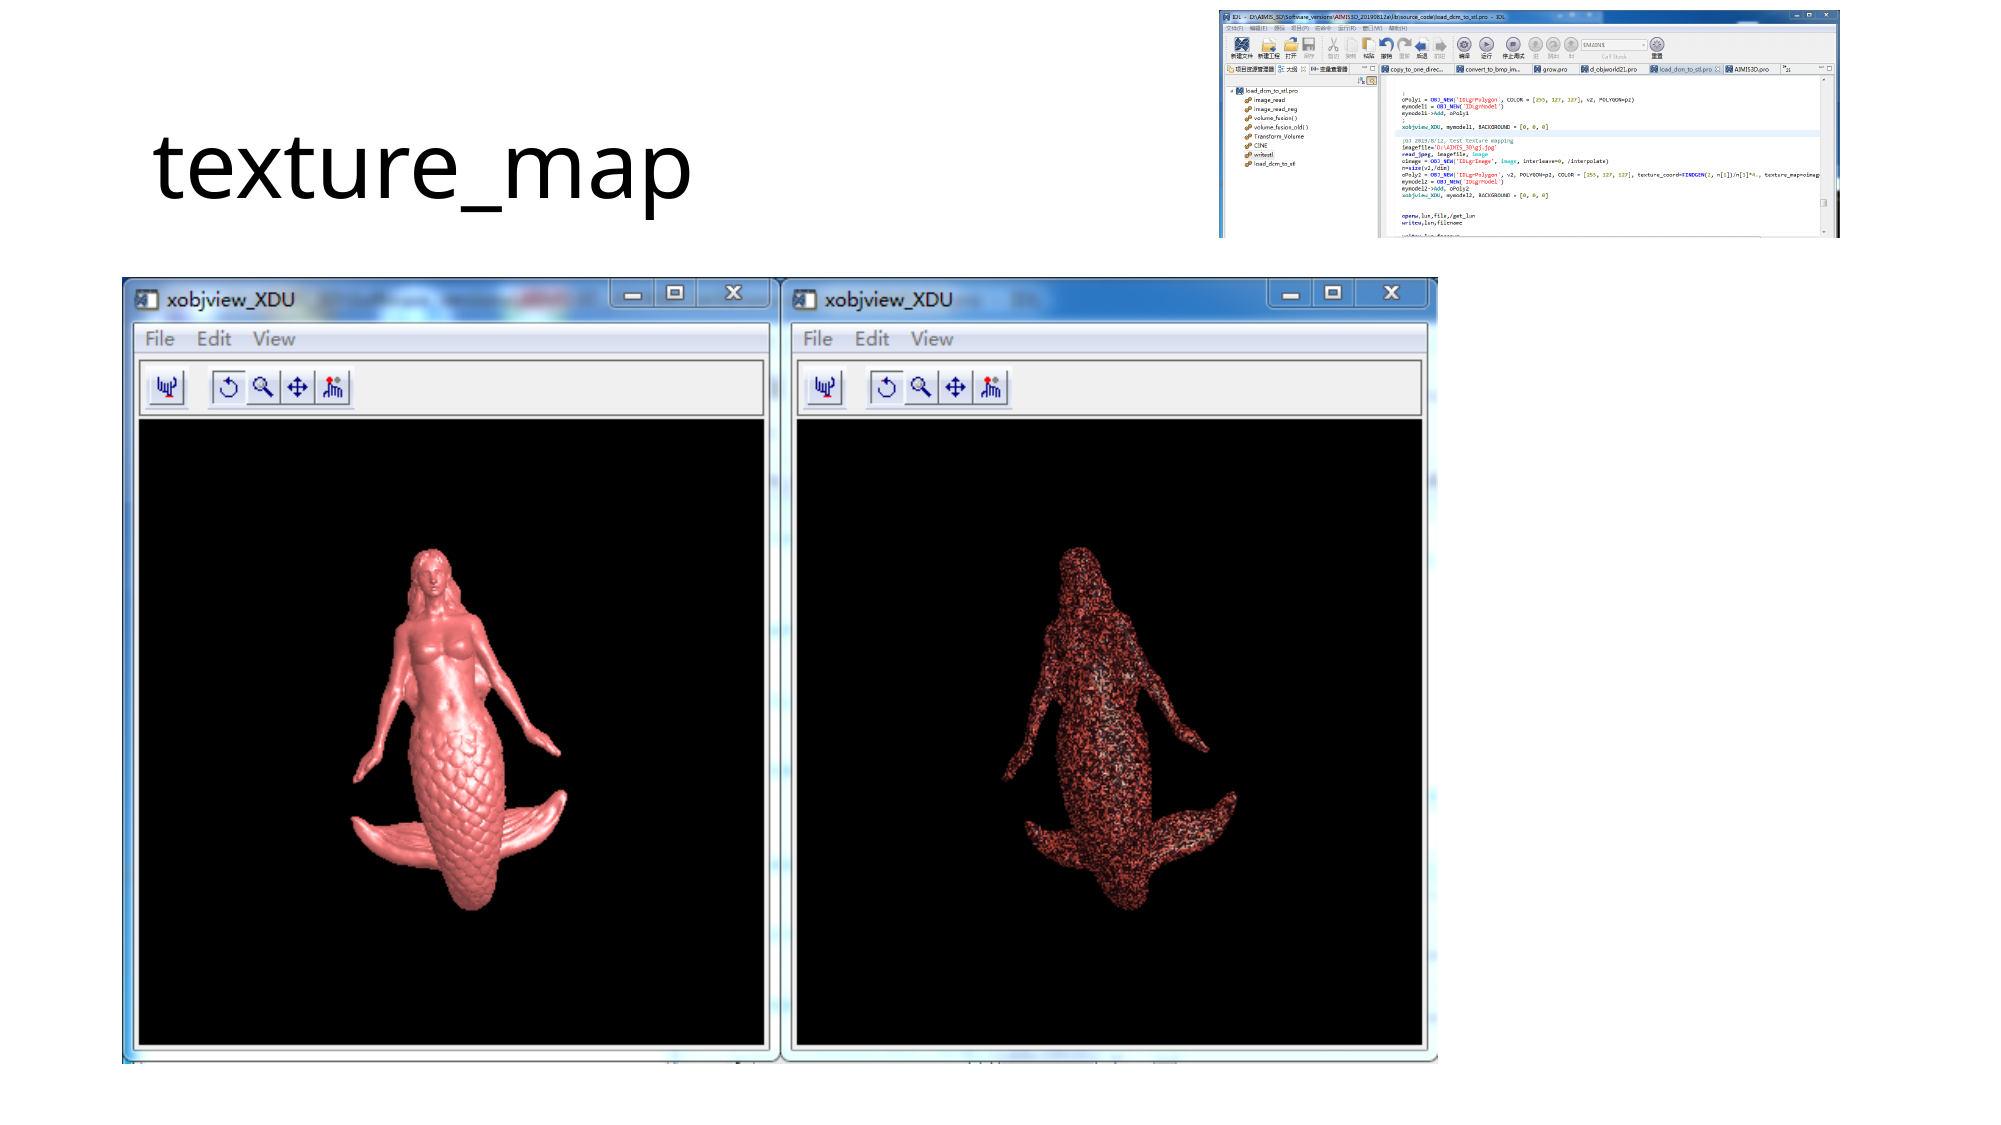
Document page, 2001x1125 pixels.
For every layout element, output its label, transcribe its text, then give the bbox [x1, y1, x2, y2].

picture [1219, 10, 1840, 238]
picture [121, 277, 1438, 1064]
title texture_map [137, 59, 1863, 278]
